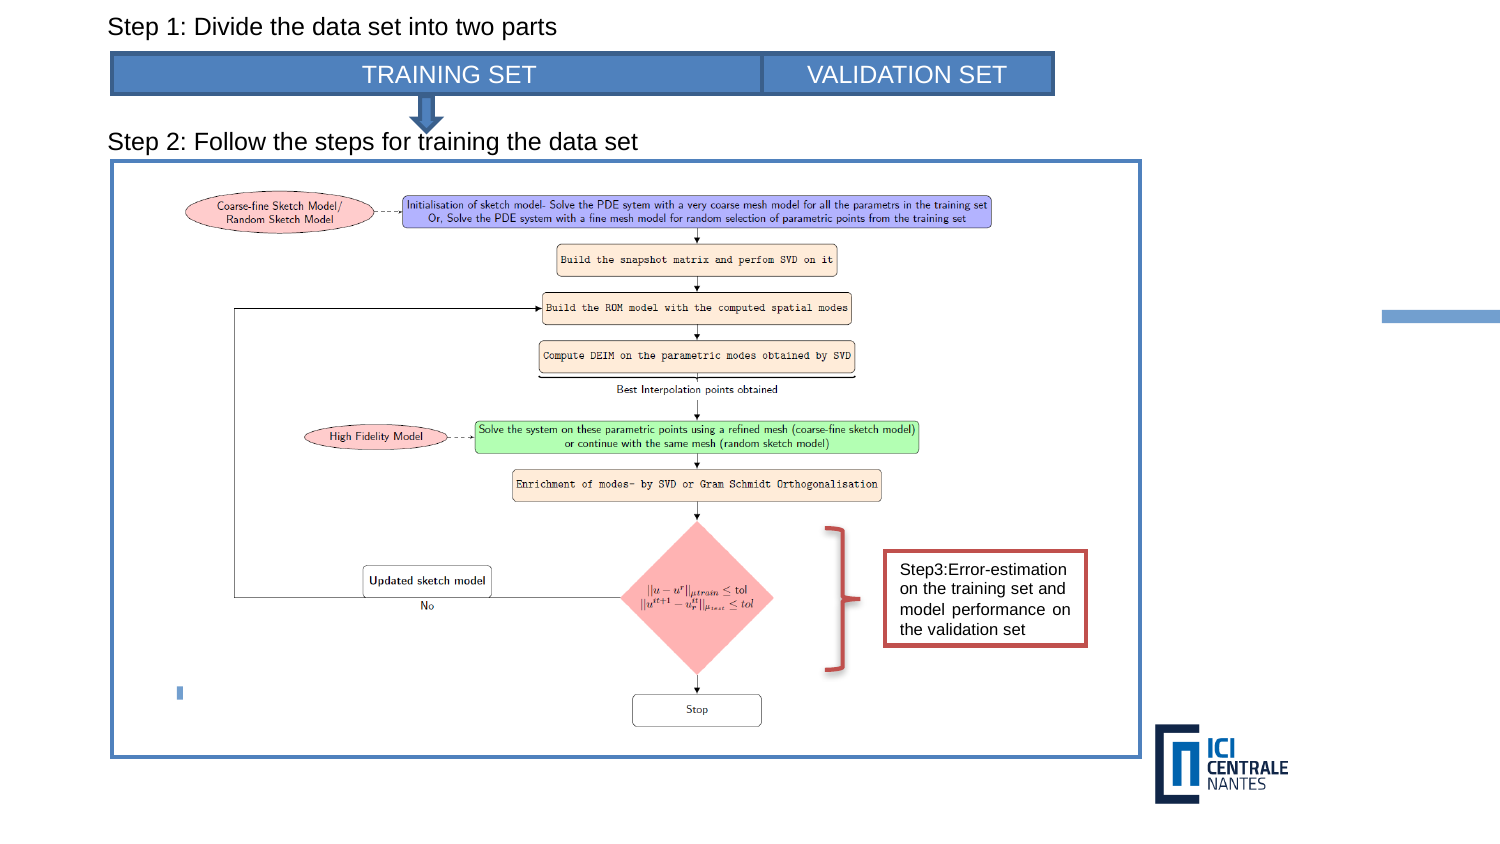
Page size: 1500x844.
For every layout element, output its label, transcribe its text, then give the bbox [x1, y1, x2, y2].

text_box Step 1: Divide the data set into two parts [92, 3, 581, 48]
picture [1151, 720, 1317, 807]
picture [0, 0, 1500, 705]
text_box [91, 53, 1140, 758]
